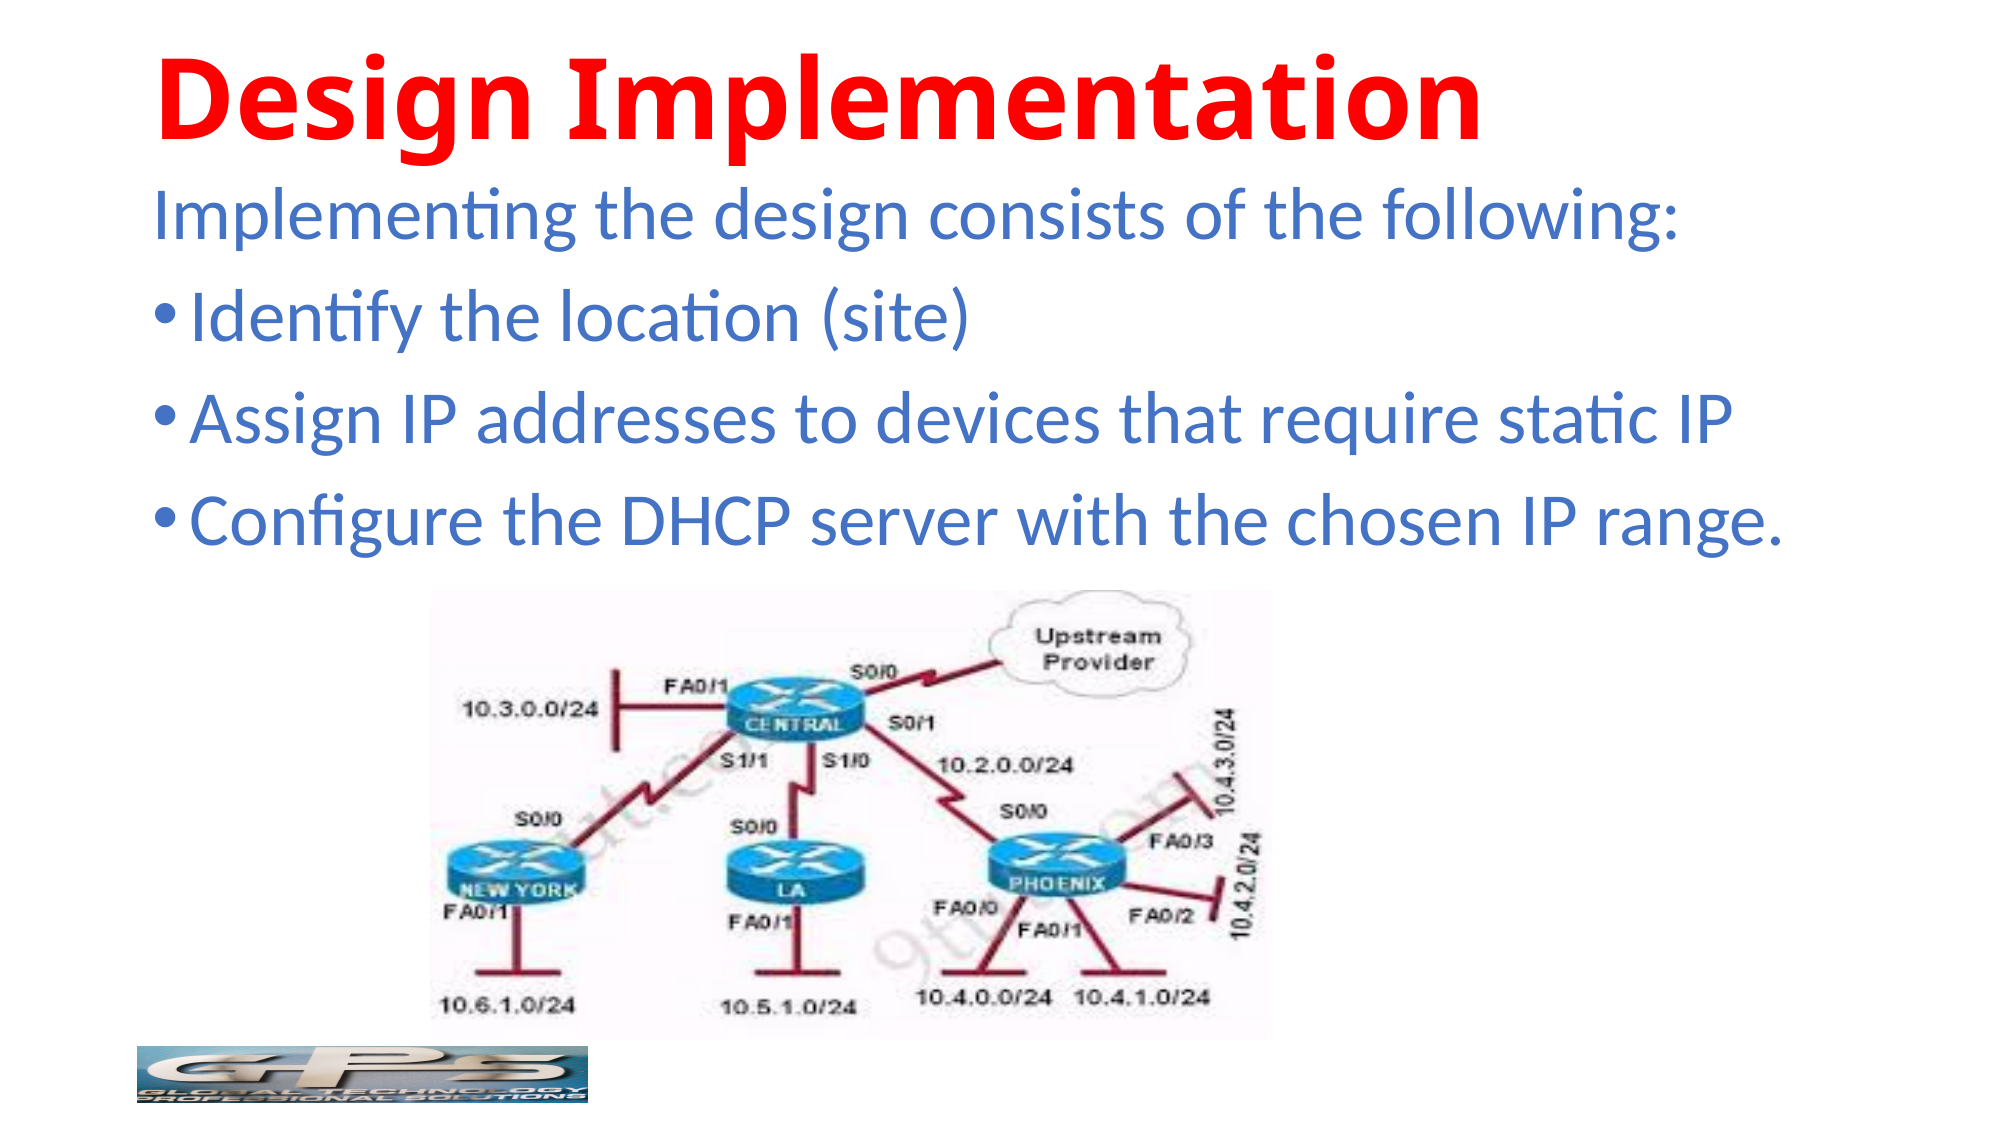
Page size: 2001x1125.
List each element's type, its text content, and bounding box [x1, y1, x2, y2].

picture [430, 590, 1272, 1039]
list Implementing the design consists of the following: Identify the location (site) Assign IP addresses to devices that require static IP Configure the DHCP server with the chosen IP range. [137, 167, 1863, 1014]
picture [137, 1046, 588, 1103]
title Design Implementation [137, 59, 1863, 146]
